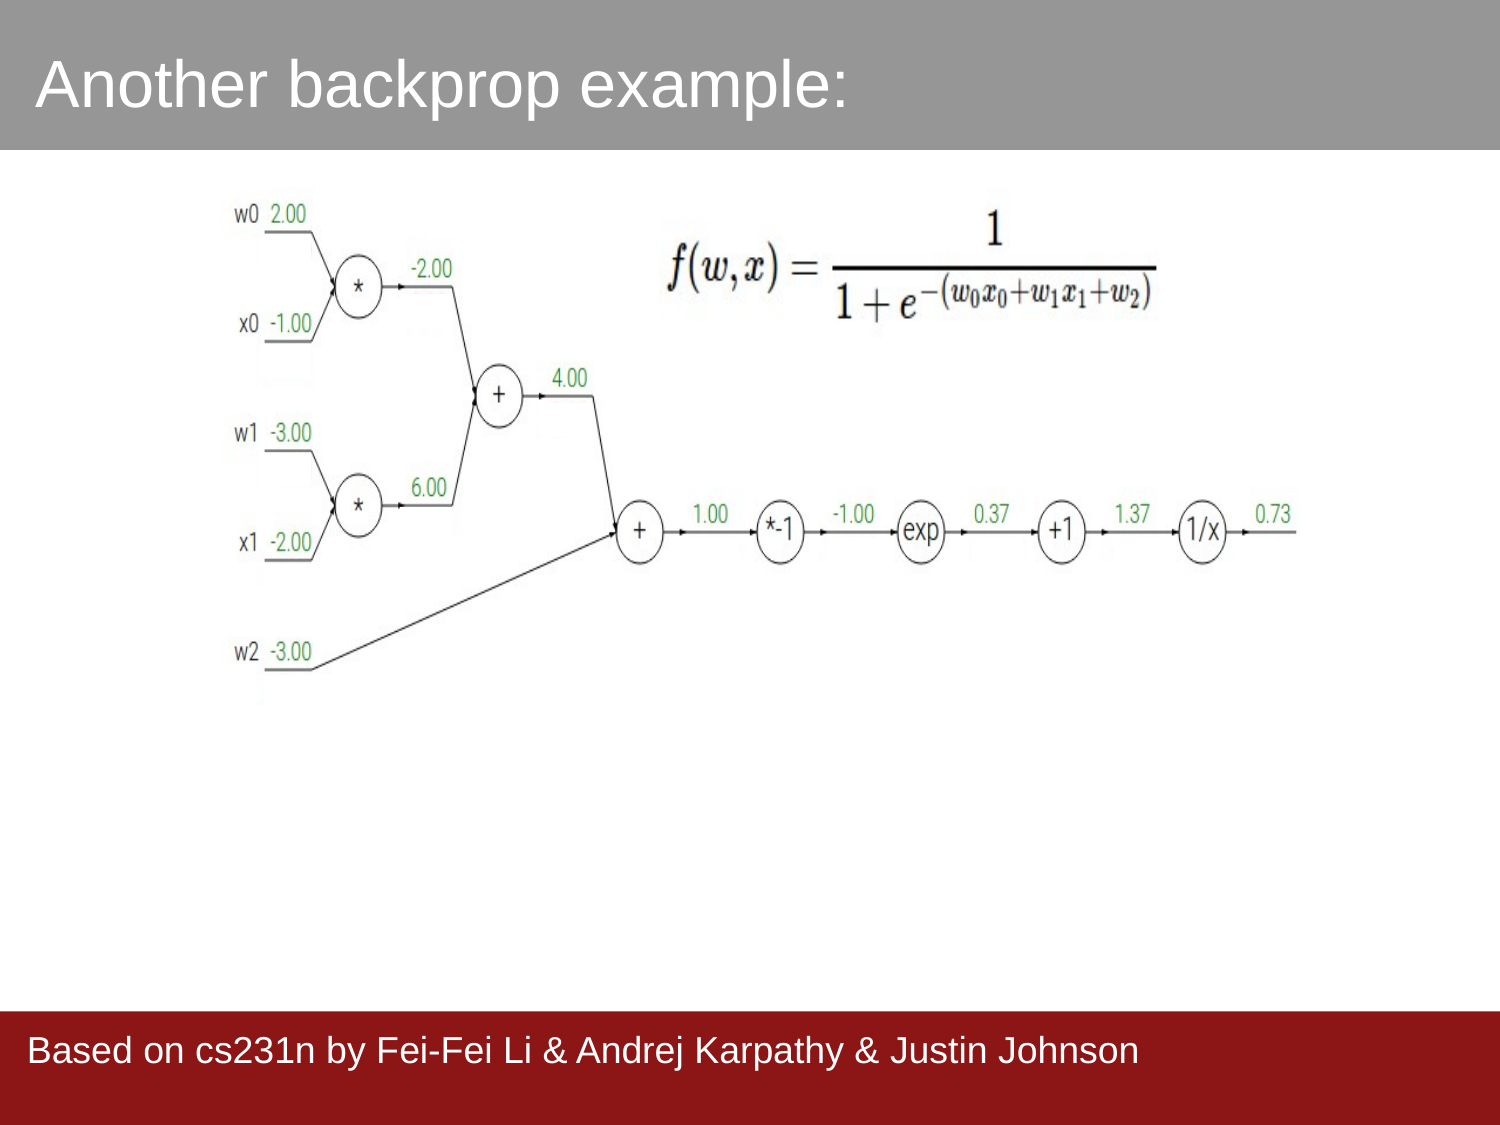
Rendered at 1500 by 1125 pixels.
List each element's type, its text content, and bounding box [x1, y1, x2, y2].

text_box Another backprop example: [20, 25, 1231, 112]
picture [219, 187, 1301, 707]
